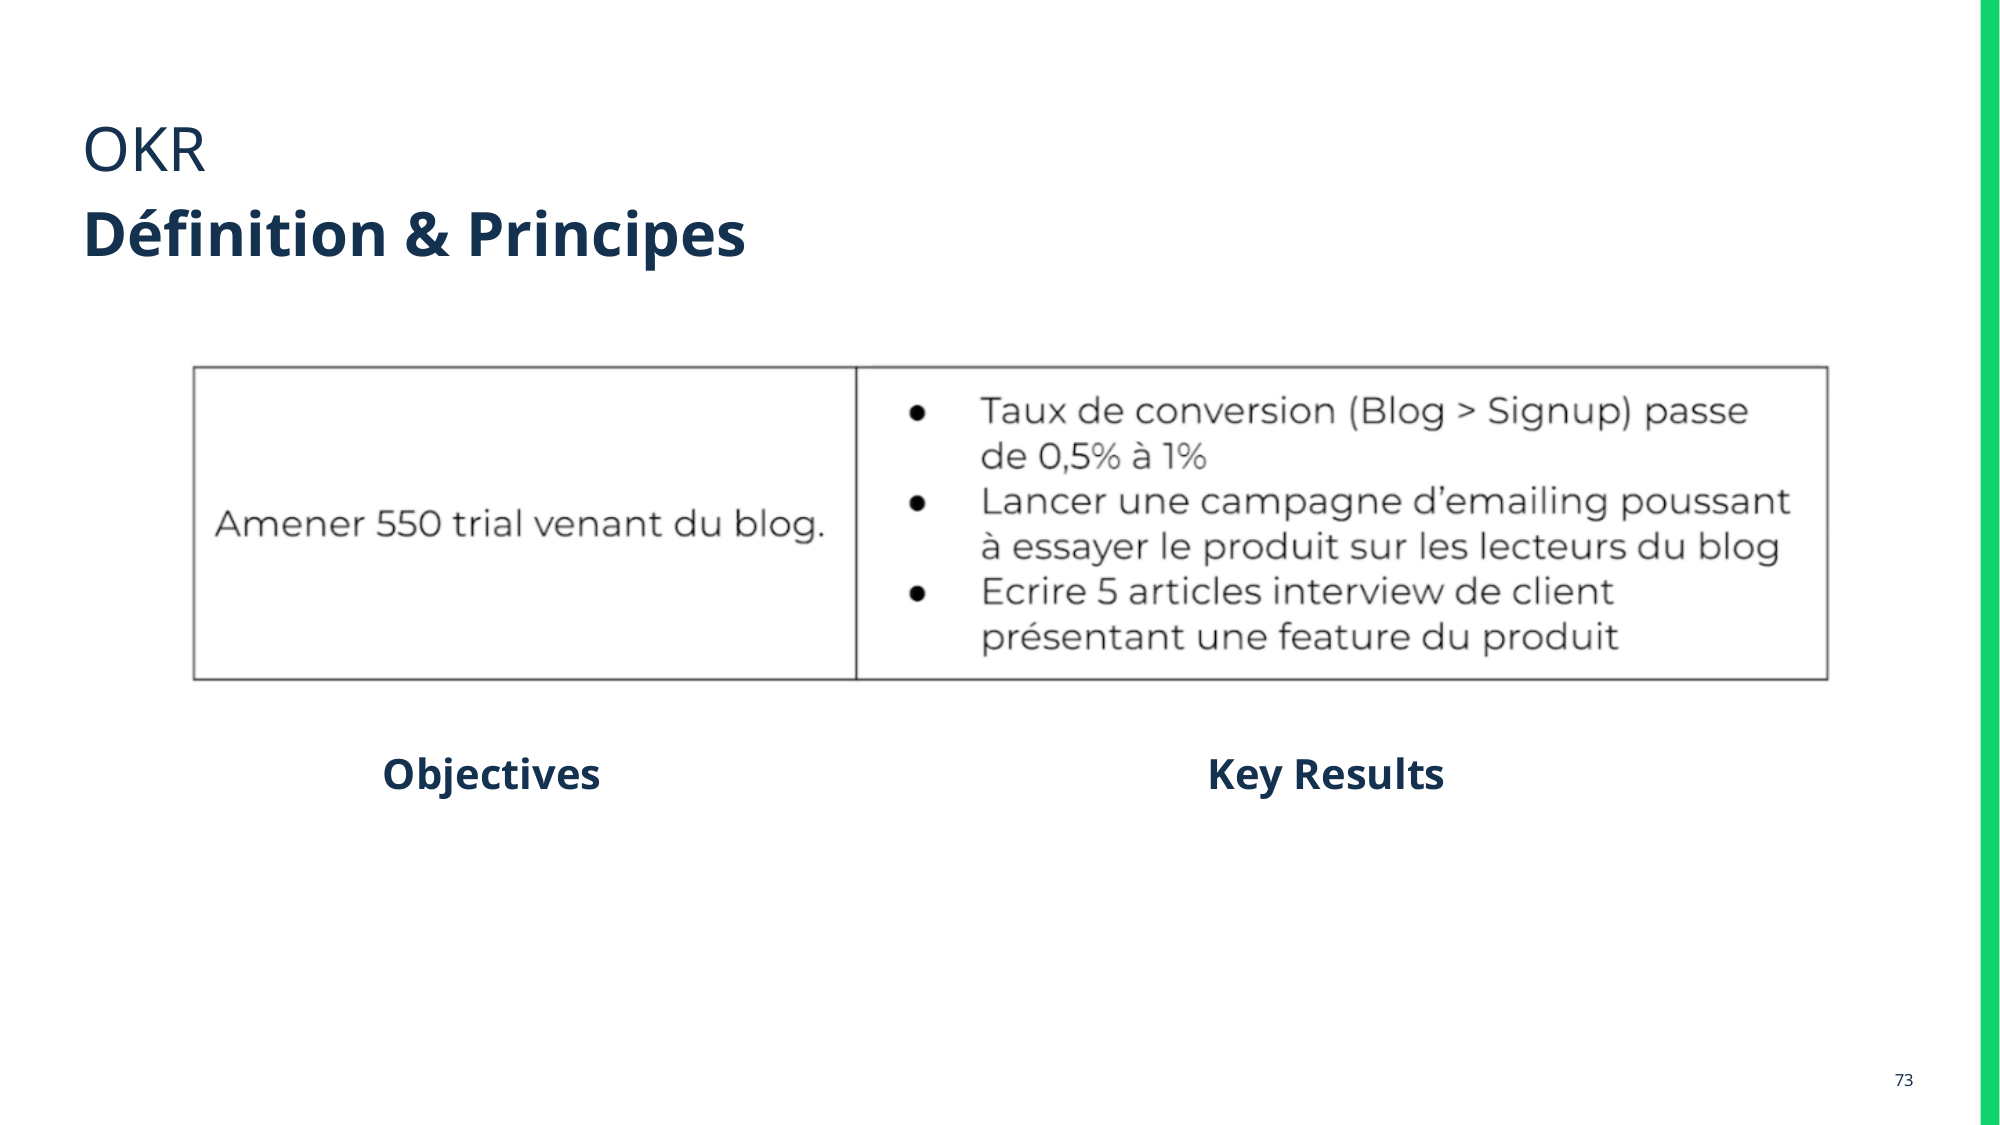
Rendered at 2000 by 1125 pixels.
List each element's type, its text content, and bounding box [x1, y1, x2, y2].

text_box Objectives [367, 732, 626, 813]
slide_number ‹#› [1799, 747, 1922, 1125]
text_box Key Results [1192, 732, 1488, 813]
title OKR Définition & Principes [75, 90, 1875, 276]
picture [154, 336, 1845, 696]
